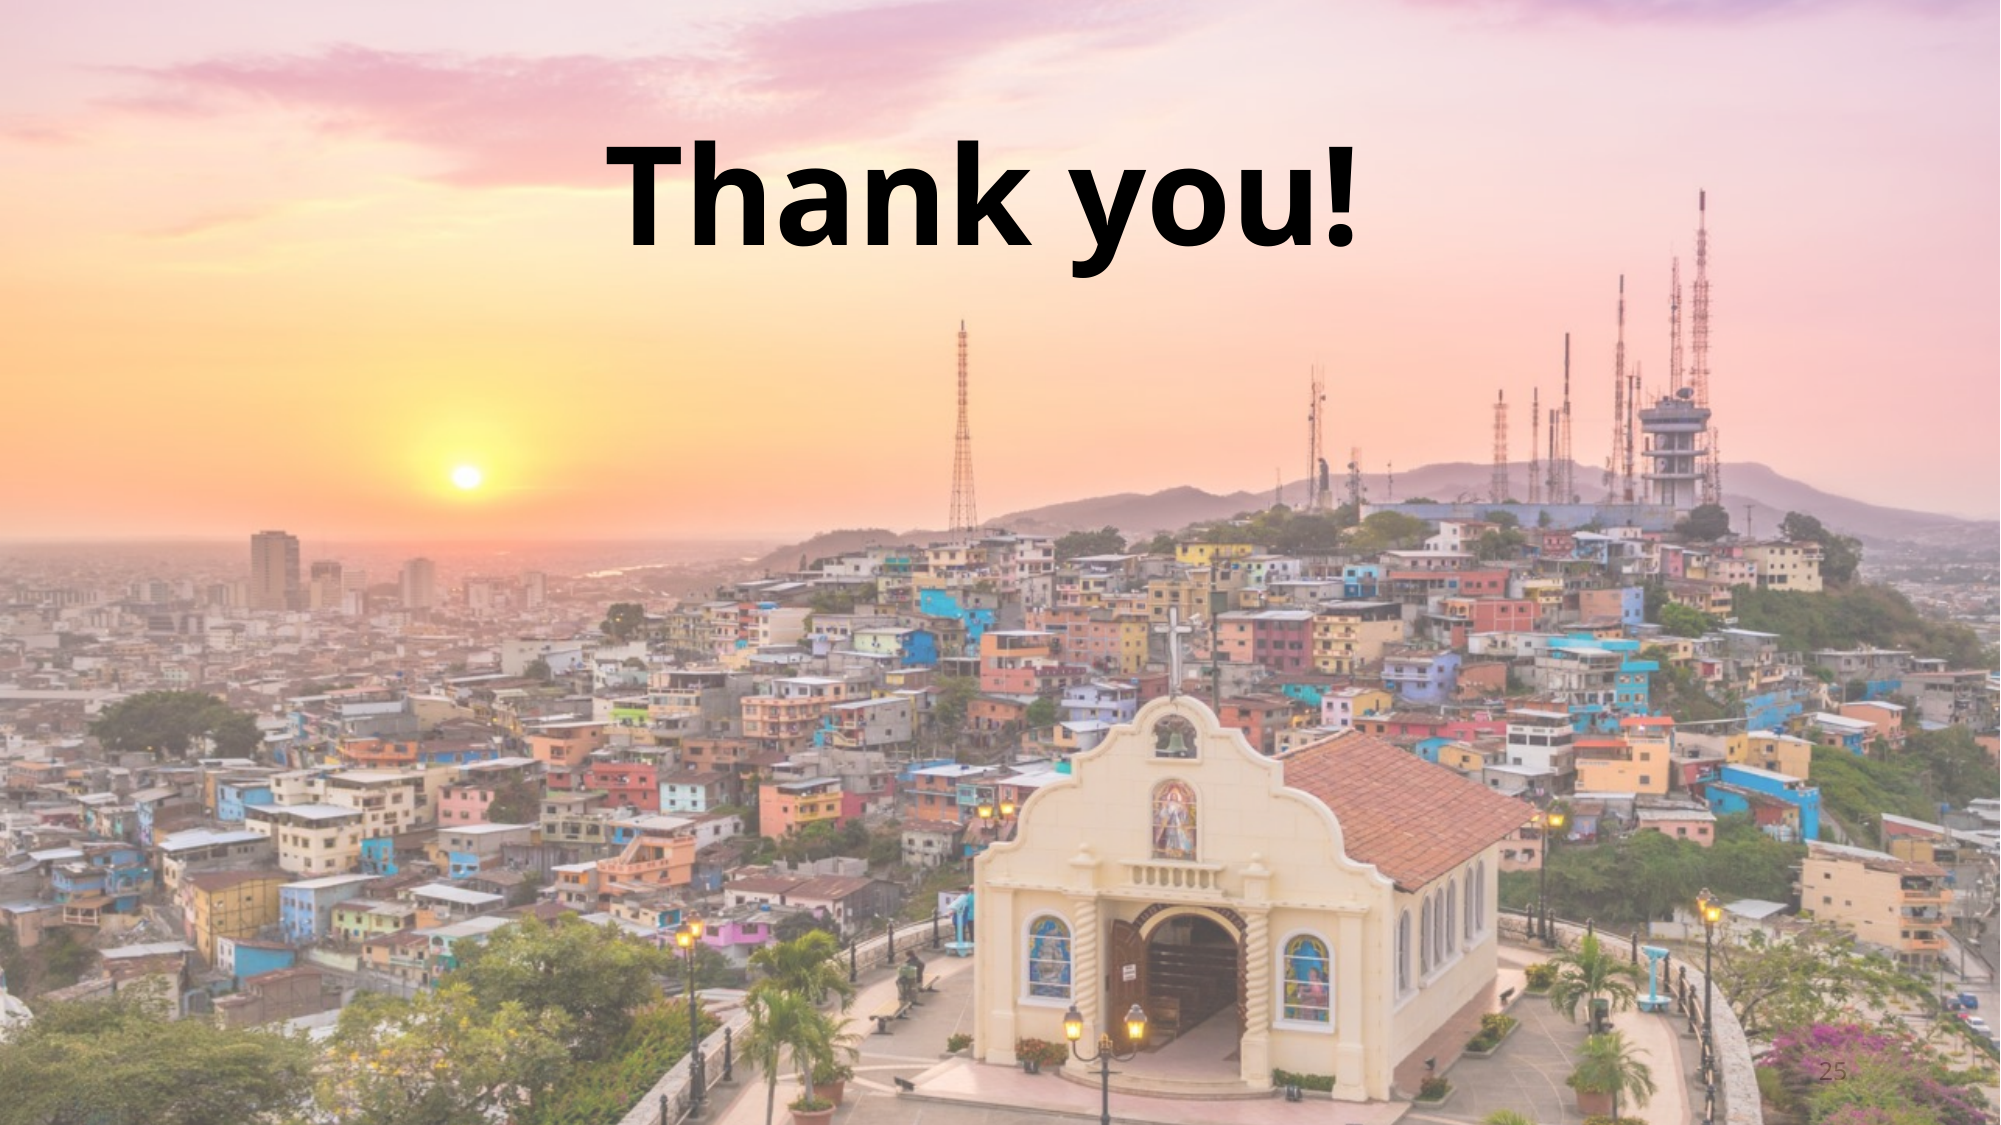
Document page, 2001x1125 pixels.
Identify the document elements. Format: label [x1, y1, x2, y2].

list [0, 0, 2000, 1125]
